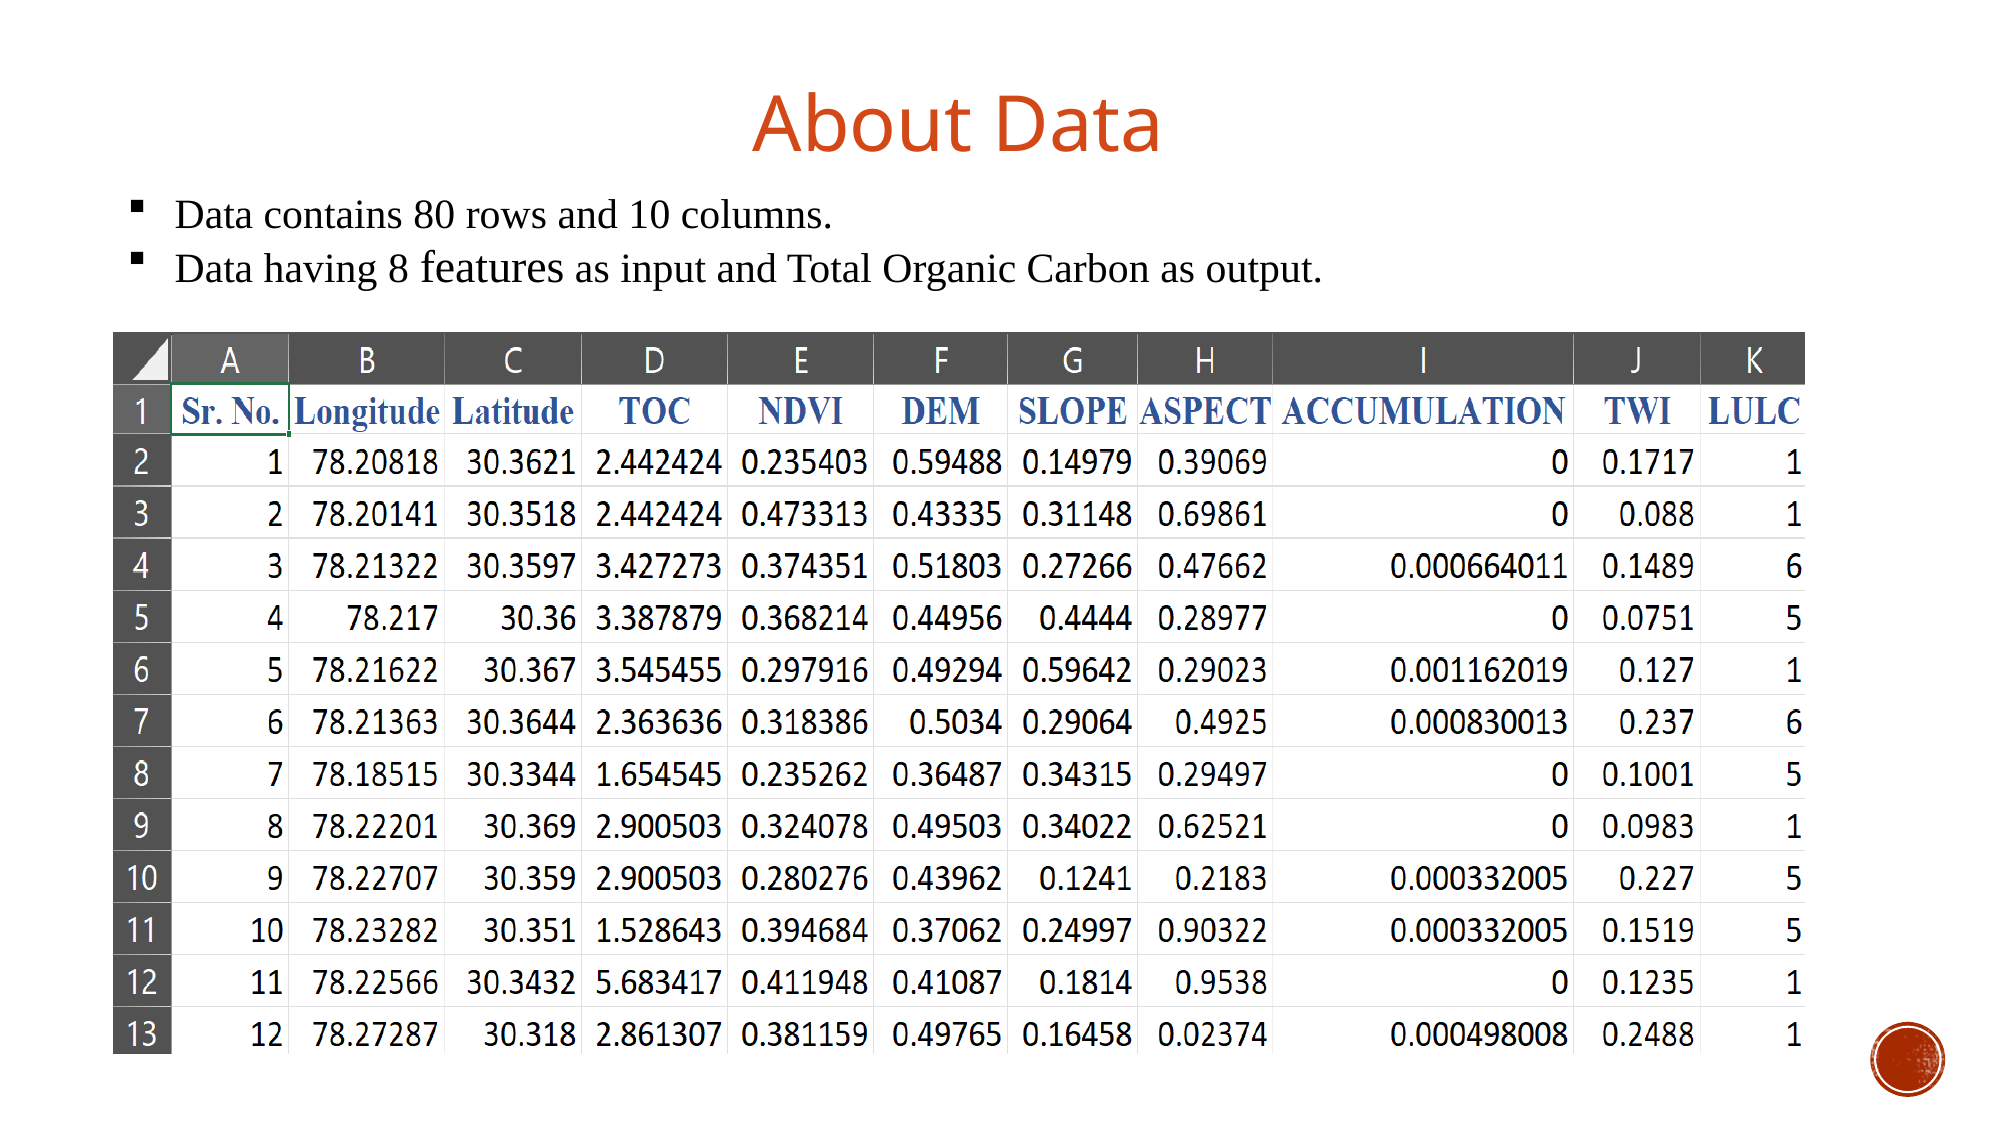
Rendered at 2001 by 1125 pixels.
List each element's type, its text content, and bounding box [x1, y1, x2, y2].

picture [113, 332, 1804, 1052]
text_box About Data [253, 66, 1664, 175]
text_box Data contains 80 rows and 10 columns. Data having 8 features as input and Total Organic Carbon as output. [112, 178, 1805, 299]
